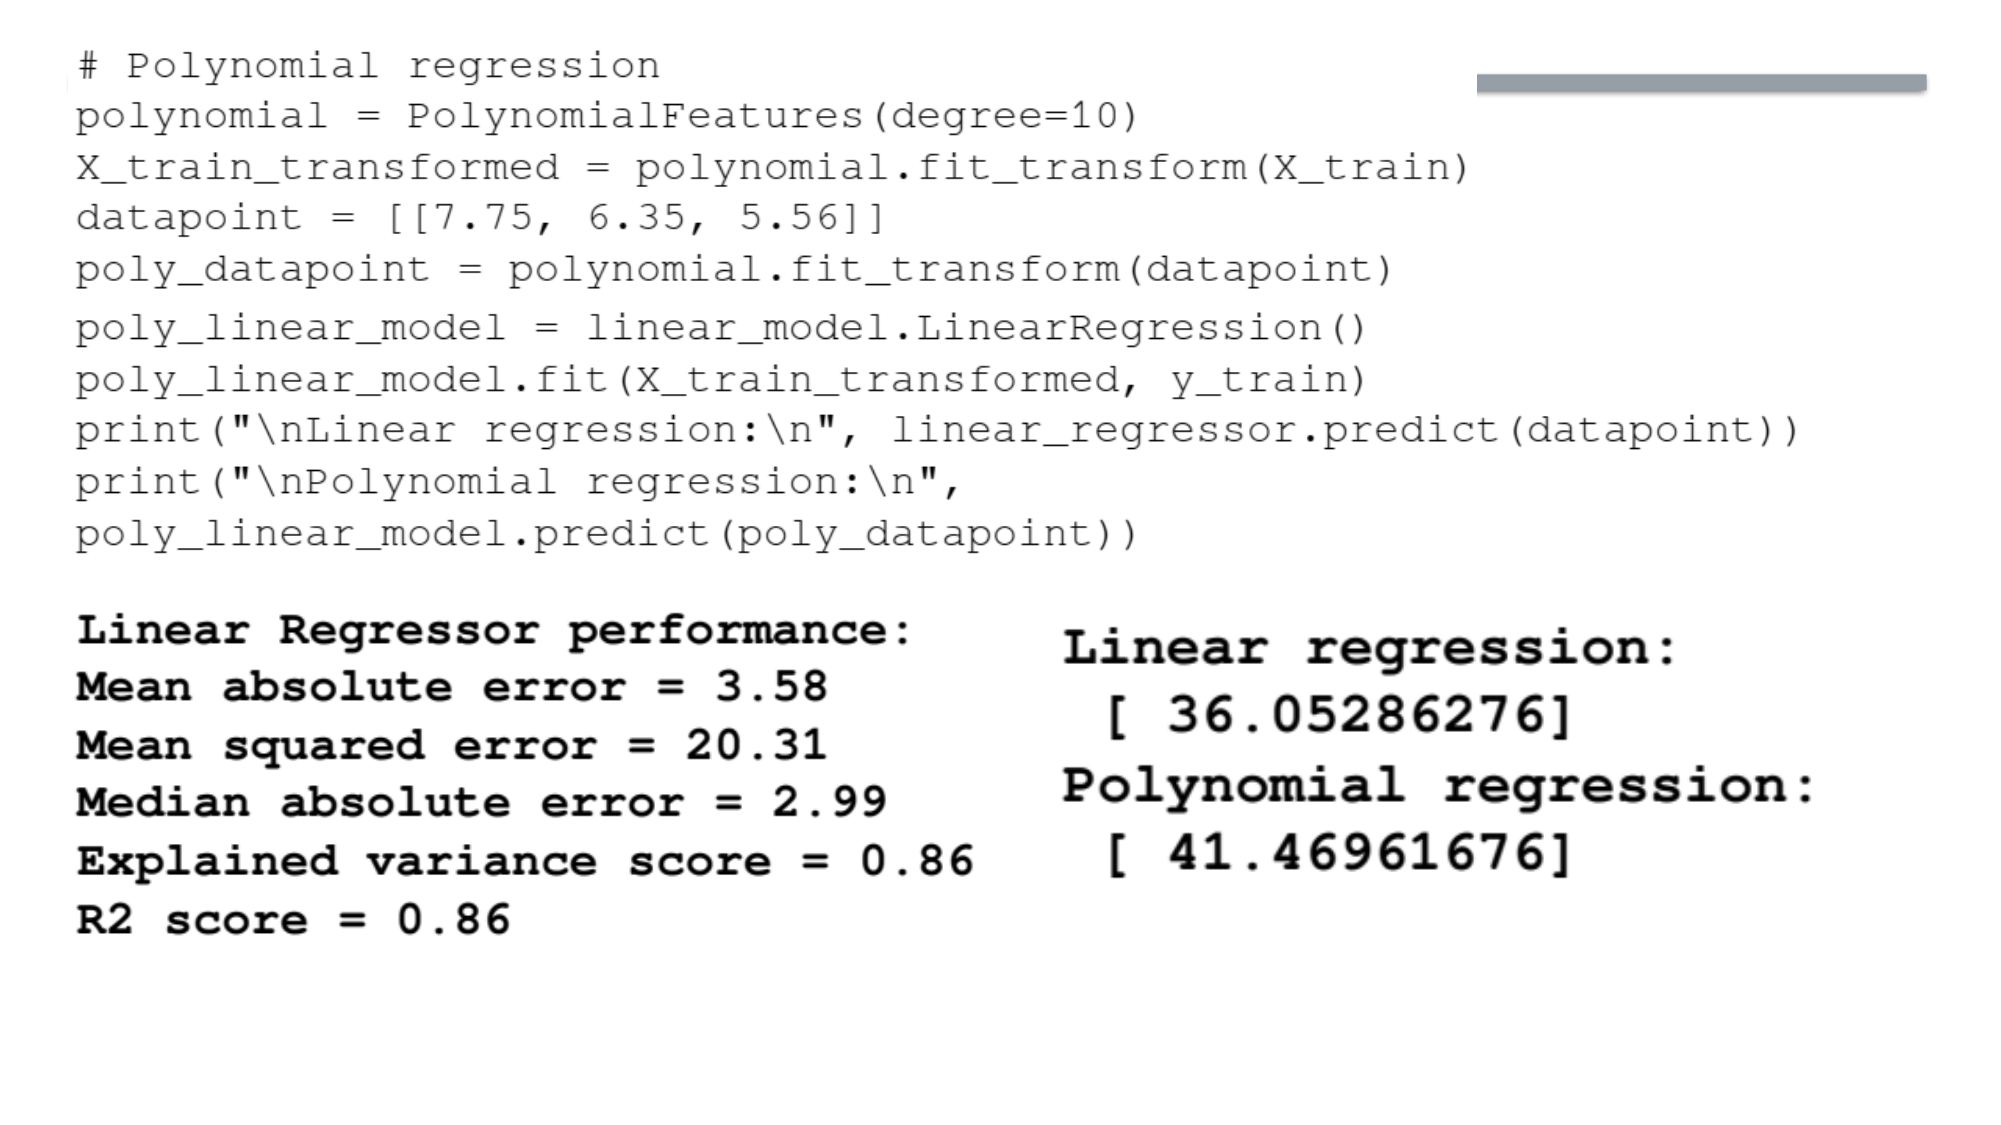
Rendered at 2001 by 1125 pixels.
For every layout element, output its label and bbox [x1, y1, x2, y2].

list [68, 42, 1478, 305]
picture [54, 600, 998, 948]
picture [68, 305, 1815, 569]
picture [1052, 612, 1827, 909]
